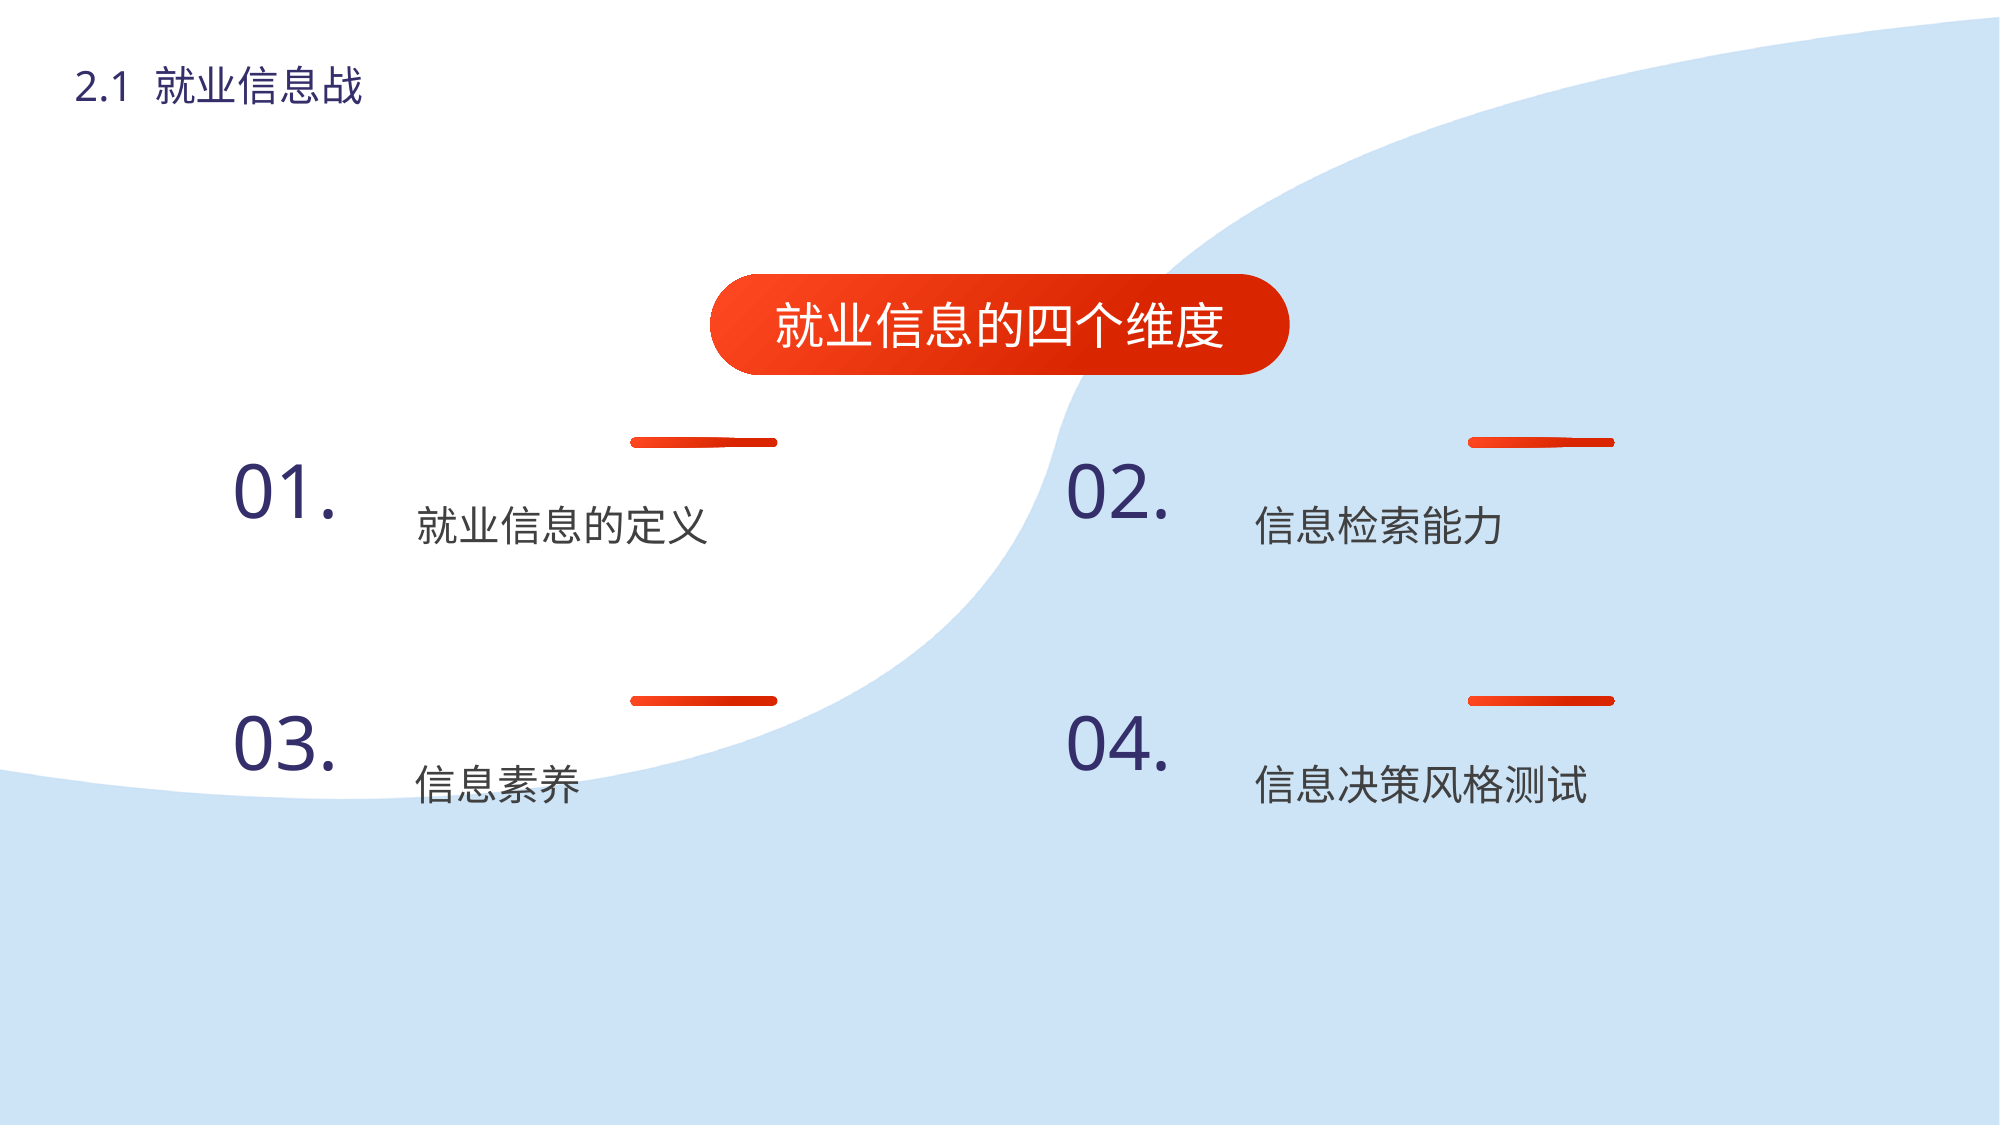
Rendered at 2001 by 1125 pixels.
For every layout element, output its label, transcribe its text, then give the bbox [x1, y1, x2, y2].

text_box 2.1 就业信息战 [59, 52, 378, 118]
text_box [1254, 695, 1830, 810]
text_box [416, 437, 992, 551]
text_box 01. [187, 443, 384, 534]
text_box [414, 695, 994, 810]
text_box 04. [1020, 695, 1217, 786]
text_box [1254, 437, 1830, 551]
text_box 就业信息的四个维度 [709, 273, 1291, 376]
text_box 03. [187, 695, 384, 786]
text_box 02. [1020, 443, 1217, 534]
picture [0, 0, 2000, 1125]
